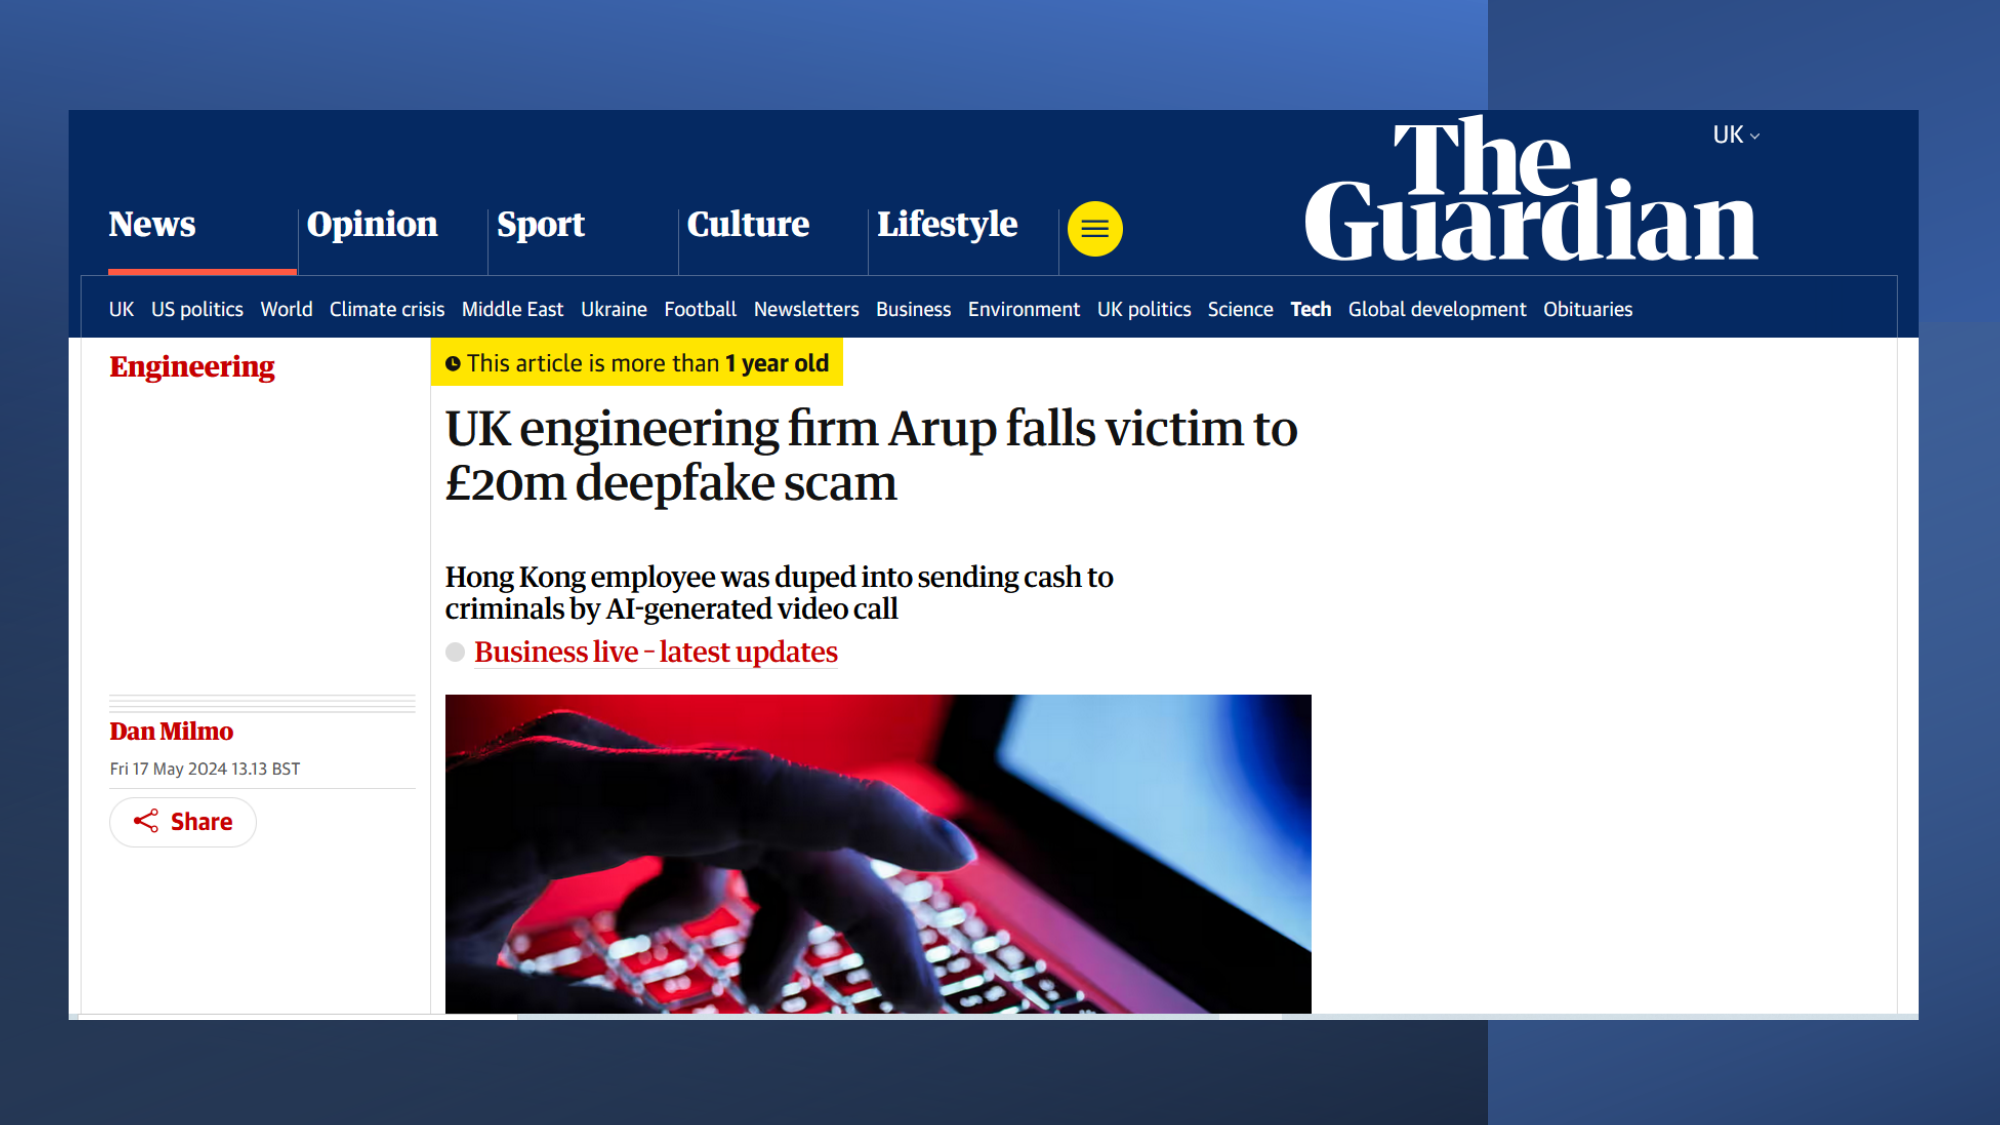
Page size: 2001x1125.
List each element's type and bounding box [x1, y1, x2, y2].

list [68, 110, 1919, 1020]
text_box [1489, 0, 2000, 321]
text_box [0, 321, 2000, 1125]
text_box [0, 0, 1489, 321]
